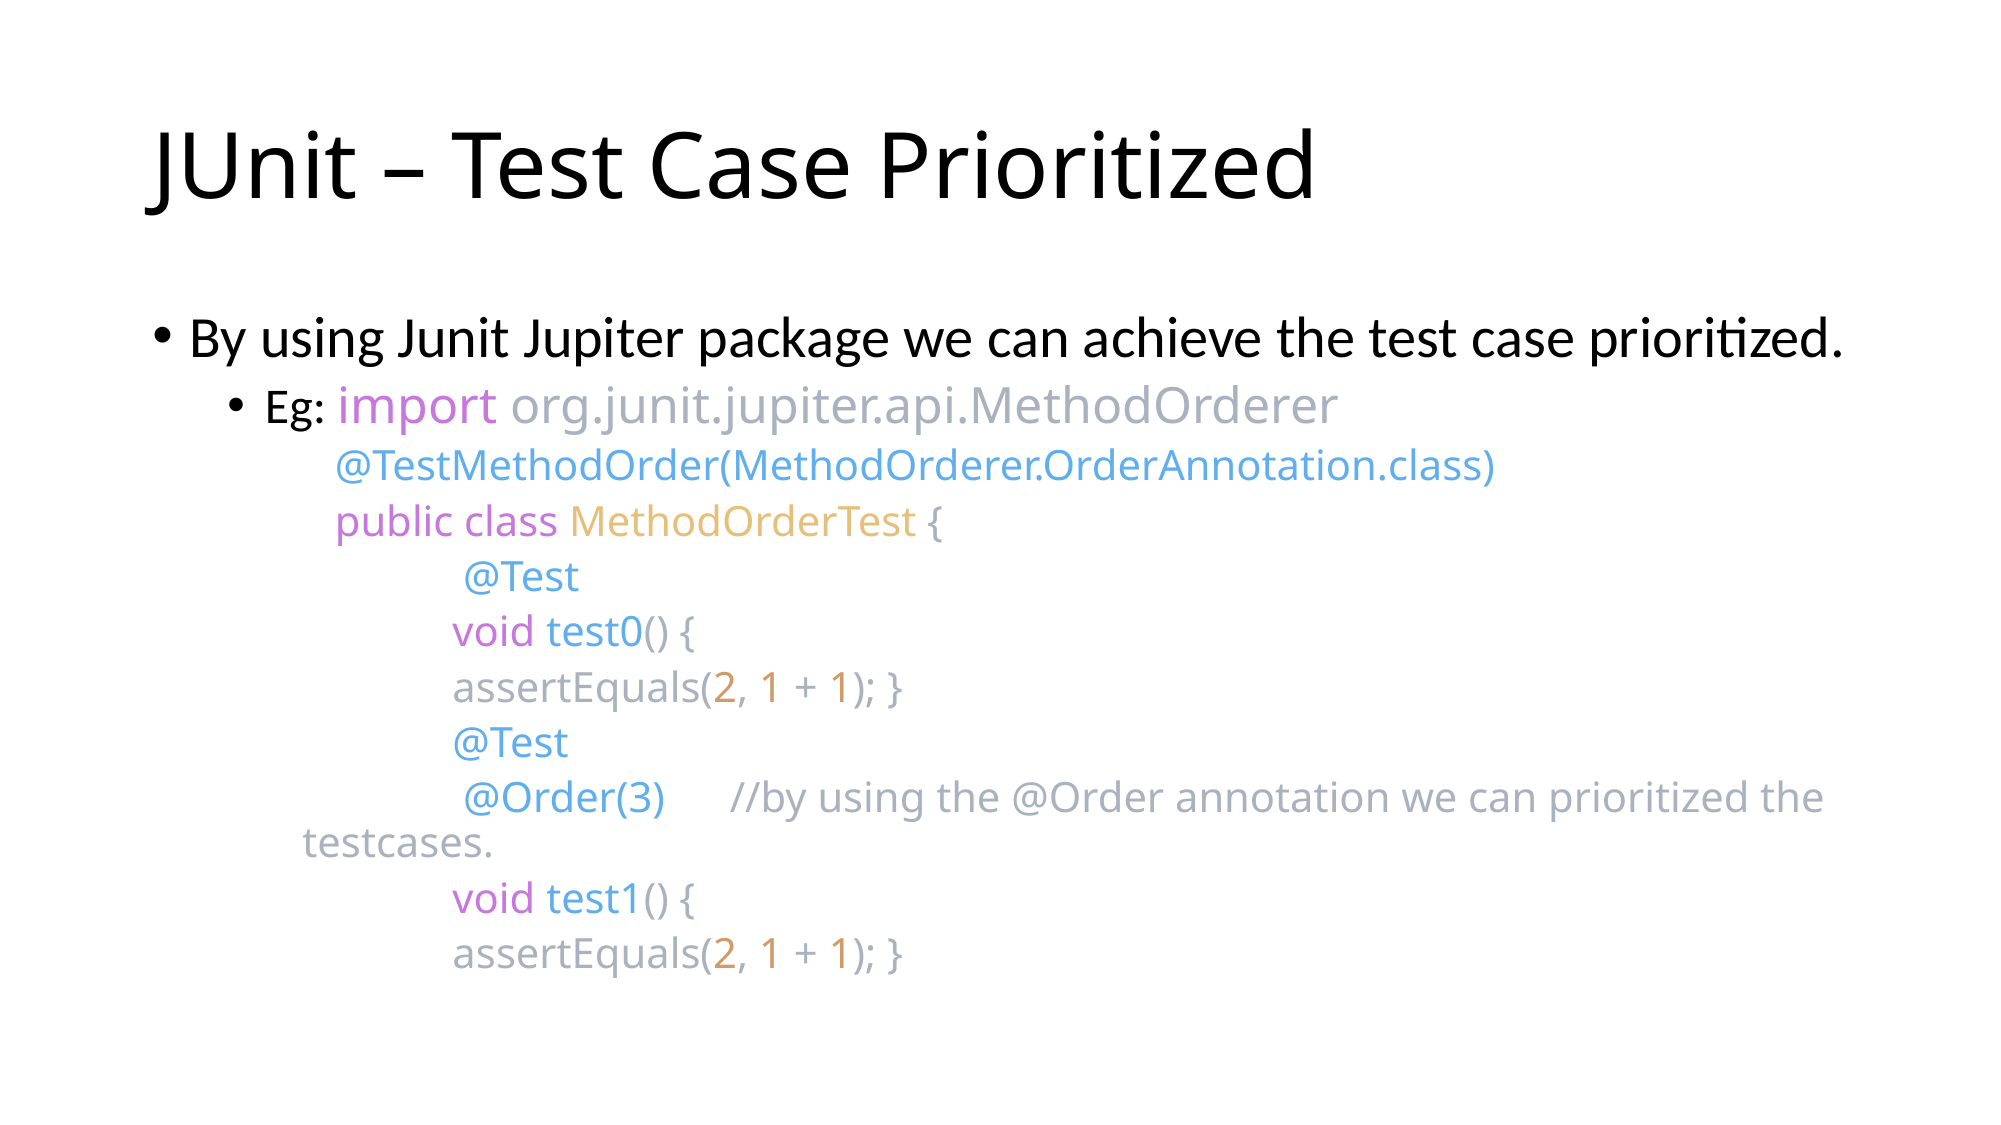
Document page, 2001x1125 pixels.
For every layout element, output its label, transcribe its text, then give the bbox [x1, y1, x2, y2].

title JUnit – Test Case Prioritized [137, 59, 1863, 278]
list By using Junit Jupiter package we can achieve the test case prioritized. Eg: import org.junit.jupiter.api.MethodOrderer @TestMethodOrder(MethodOrderer.OrderAnnotation.class) public class MethodOrderTest { @Test void test0() { assertEquals(2, 1 + 1); } @Test @Order(3) //by using the @Order annotation we can prioritized the testcases. void test1() { assertEquals(2, 1 + 1); } [137, 299, 1863, 1014]
